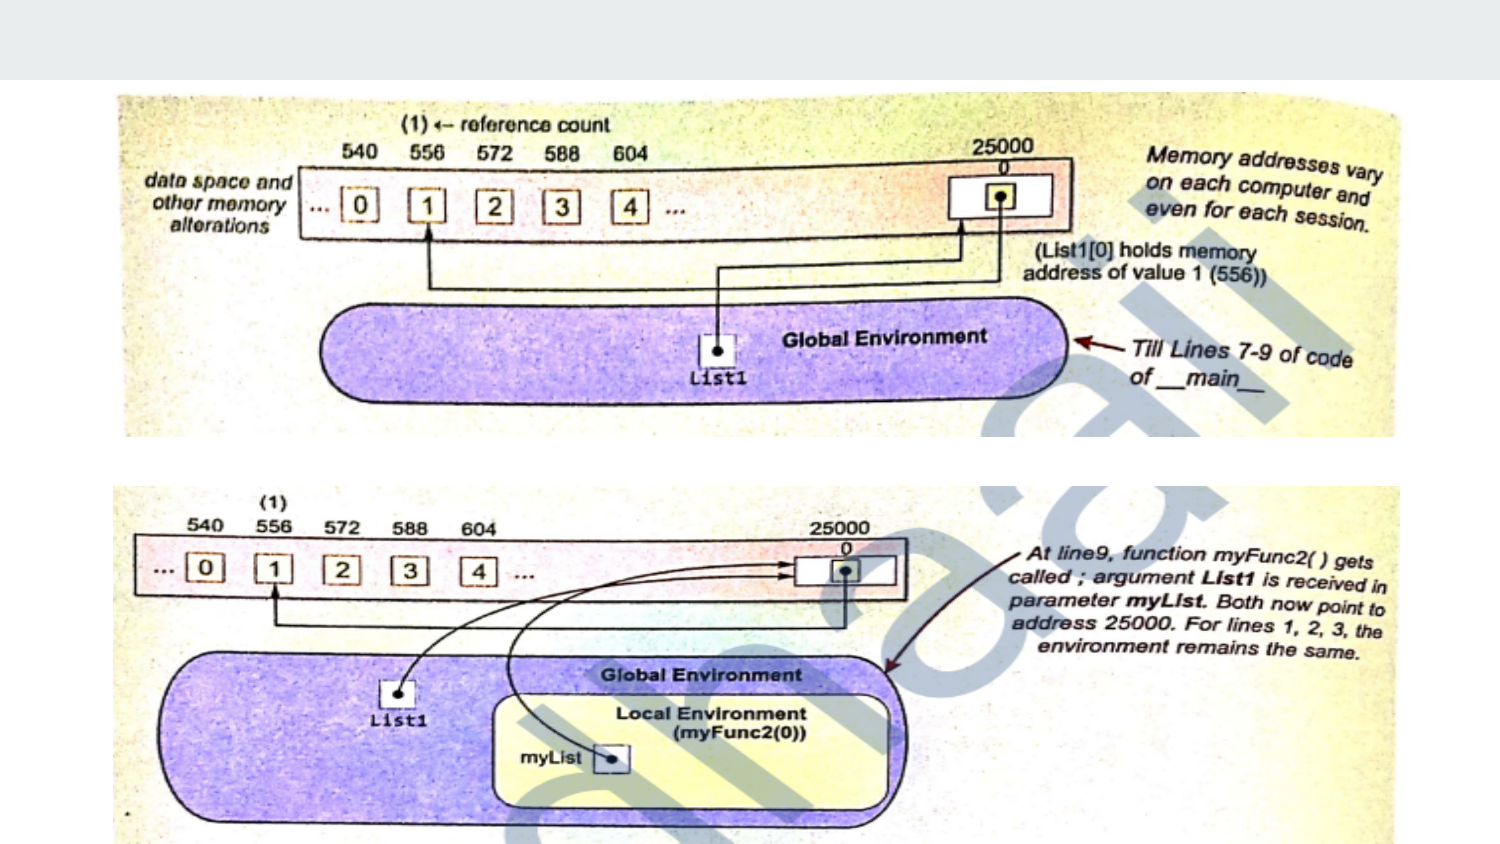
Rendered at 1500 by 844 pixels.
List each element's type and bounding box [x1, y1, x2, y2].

picture [112, 91, 1413, 437]
picture [112, 486, 1400, 844]
